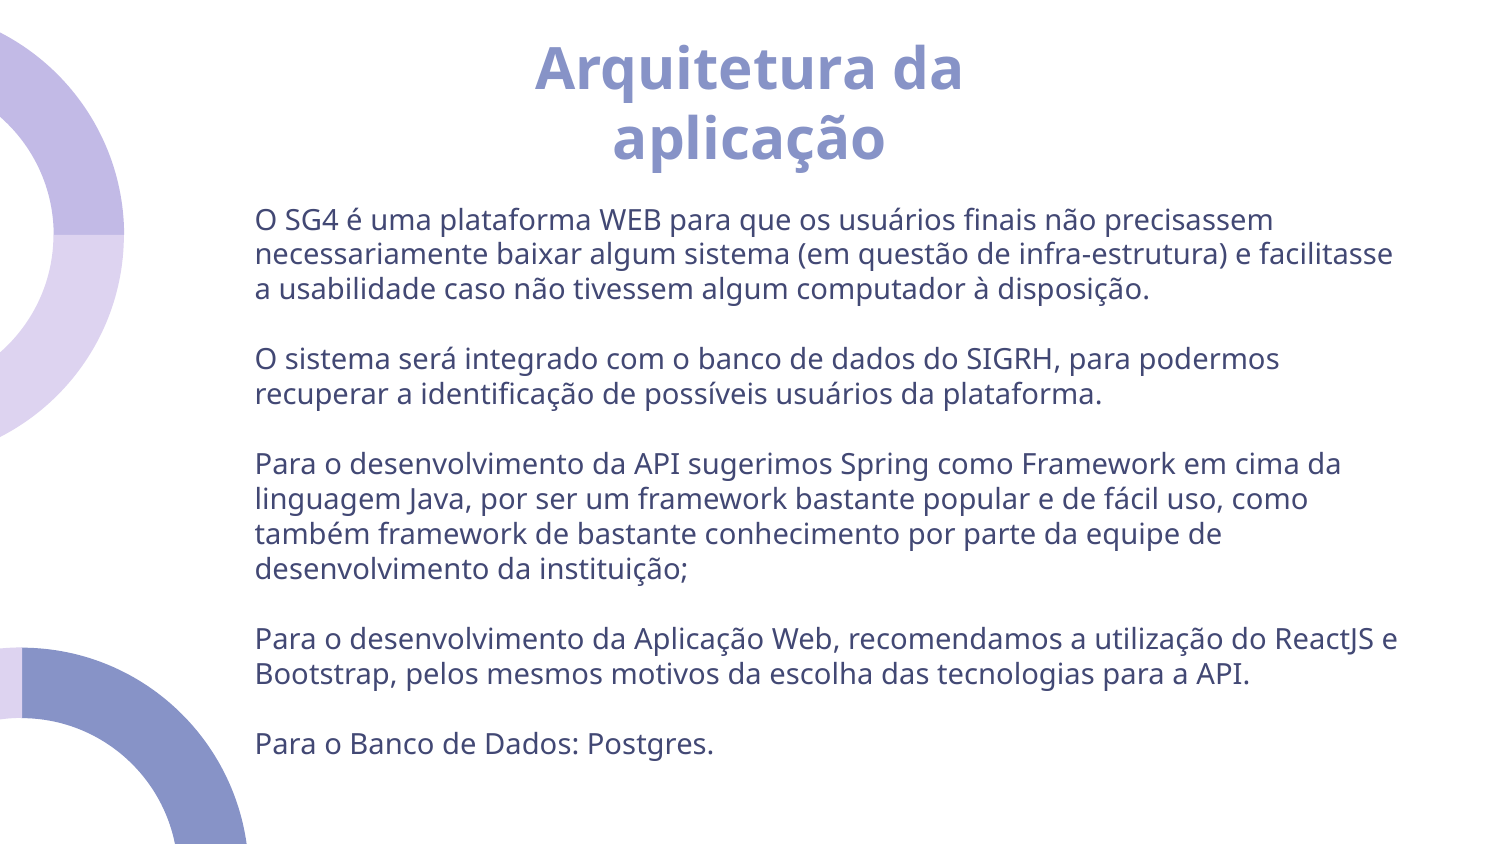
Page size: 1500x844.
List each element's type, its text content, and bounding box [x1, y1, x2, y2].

title Arquitetura da aplicação [392, 88, 1108, 185]
list O SG4 é uma plataforma WEB para que os usuários finais não precisassem necessariamente baixar algum sistema (em questão de infra-estrutura) e facilitasse a usabilidade caso não tivessem algum computador à disposição. O sistema será integrado com o banco de dados do SIGRH, para podermos recuperar a identificação de possíveis usuários da plataforma. Para o desenvolvimento da API sugerimos Spring como Framework em cima da linguagem Java, por ser um framework bastante popular e de fácil uso, como também framework de bastante conhecimento por parte da equipe de desenvolvimento da instituição; Para o desenvolvimento da Aplicação Web, recomendamos a utilização do ReactJS e Bootstrap, pelos mesmos motivos da escolha das tecnologias para a API. Para o Banco de Dados: Postgres. [239, 185, 1425, 759]
